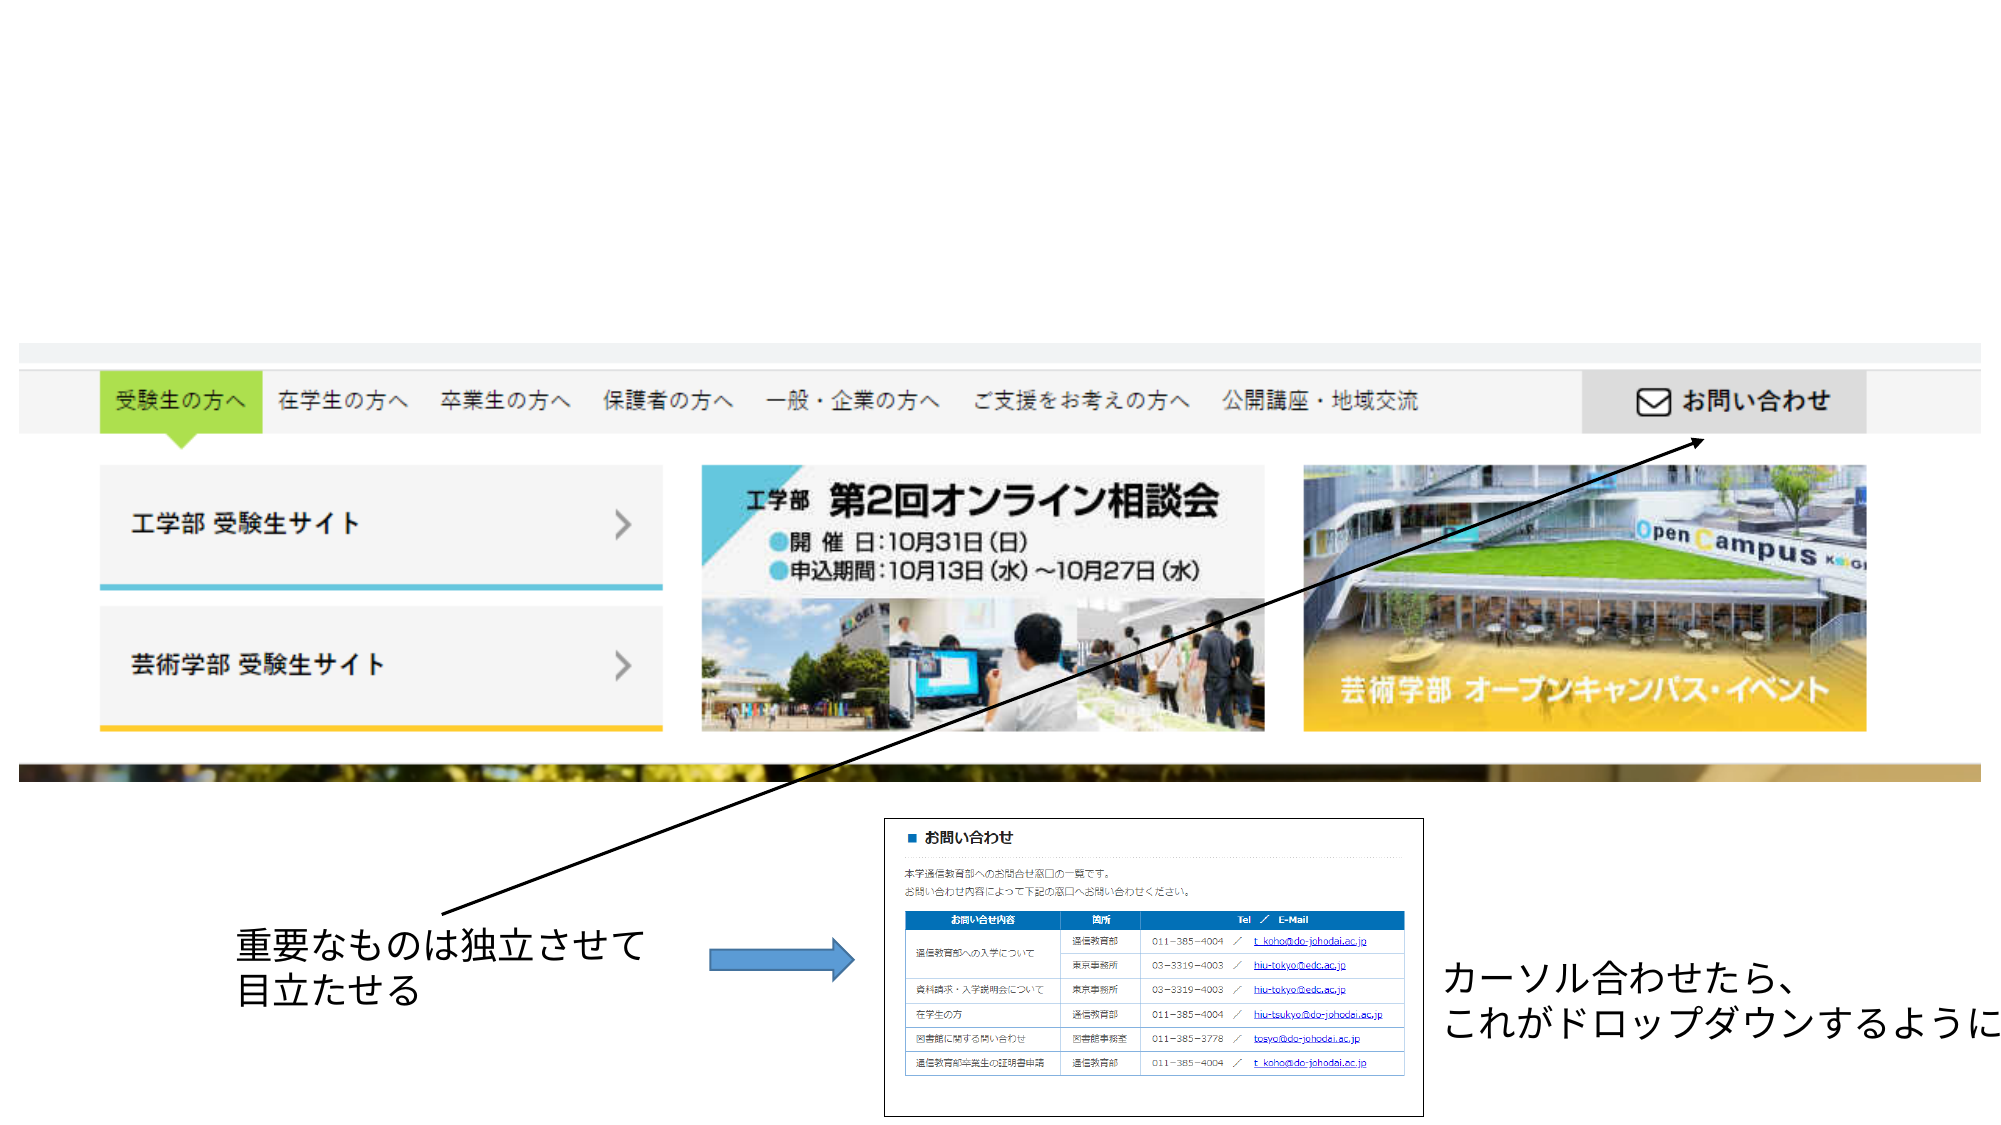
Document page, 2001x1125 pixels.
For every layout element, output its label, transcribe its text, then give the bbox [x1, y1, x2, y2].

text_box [441, 439, 1705, 915]
text_box [709, 937, 856, 983]
picture [19, 343, 1981, 782]
picture [884, 818, 1424, 1118]
text_box 重要なものは独立させて 目立たせる [220, 914, 663, 1020]
text_box カーソル合わせたら、 これがドロップダウンするように [1426, 947, 2000, 1053]
